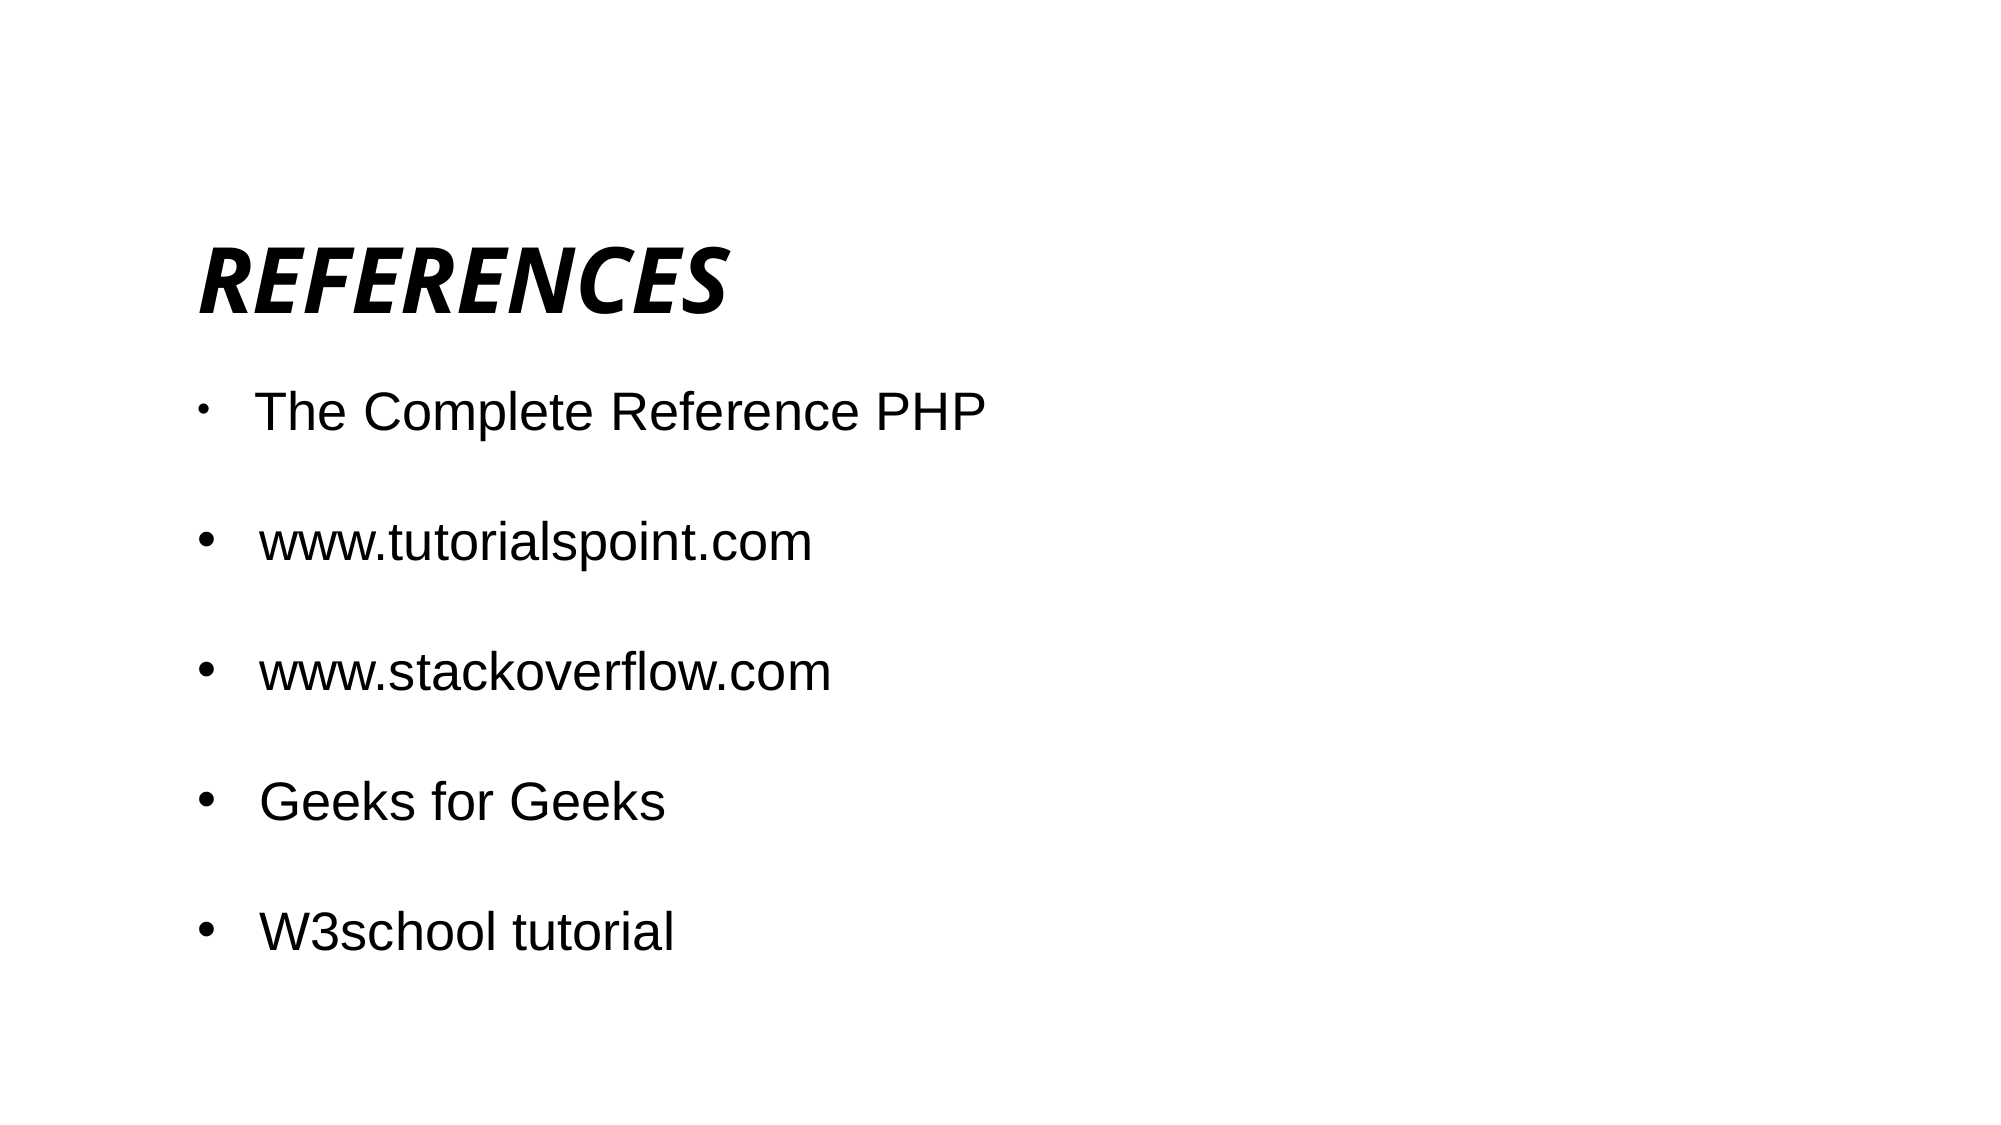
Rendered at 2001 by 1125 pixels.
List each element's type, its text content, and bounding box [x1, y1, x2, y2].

text_box REFERENCES The Complete Reference PHP www.tutorialspoint.com www.stackoverflow.com Geeks for Geeks W3school tutorial [182, 214, 1500, 1059]
